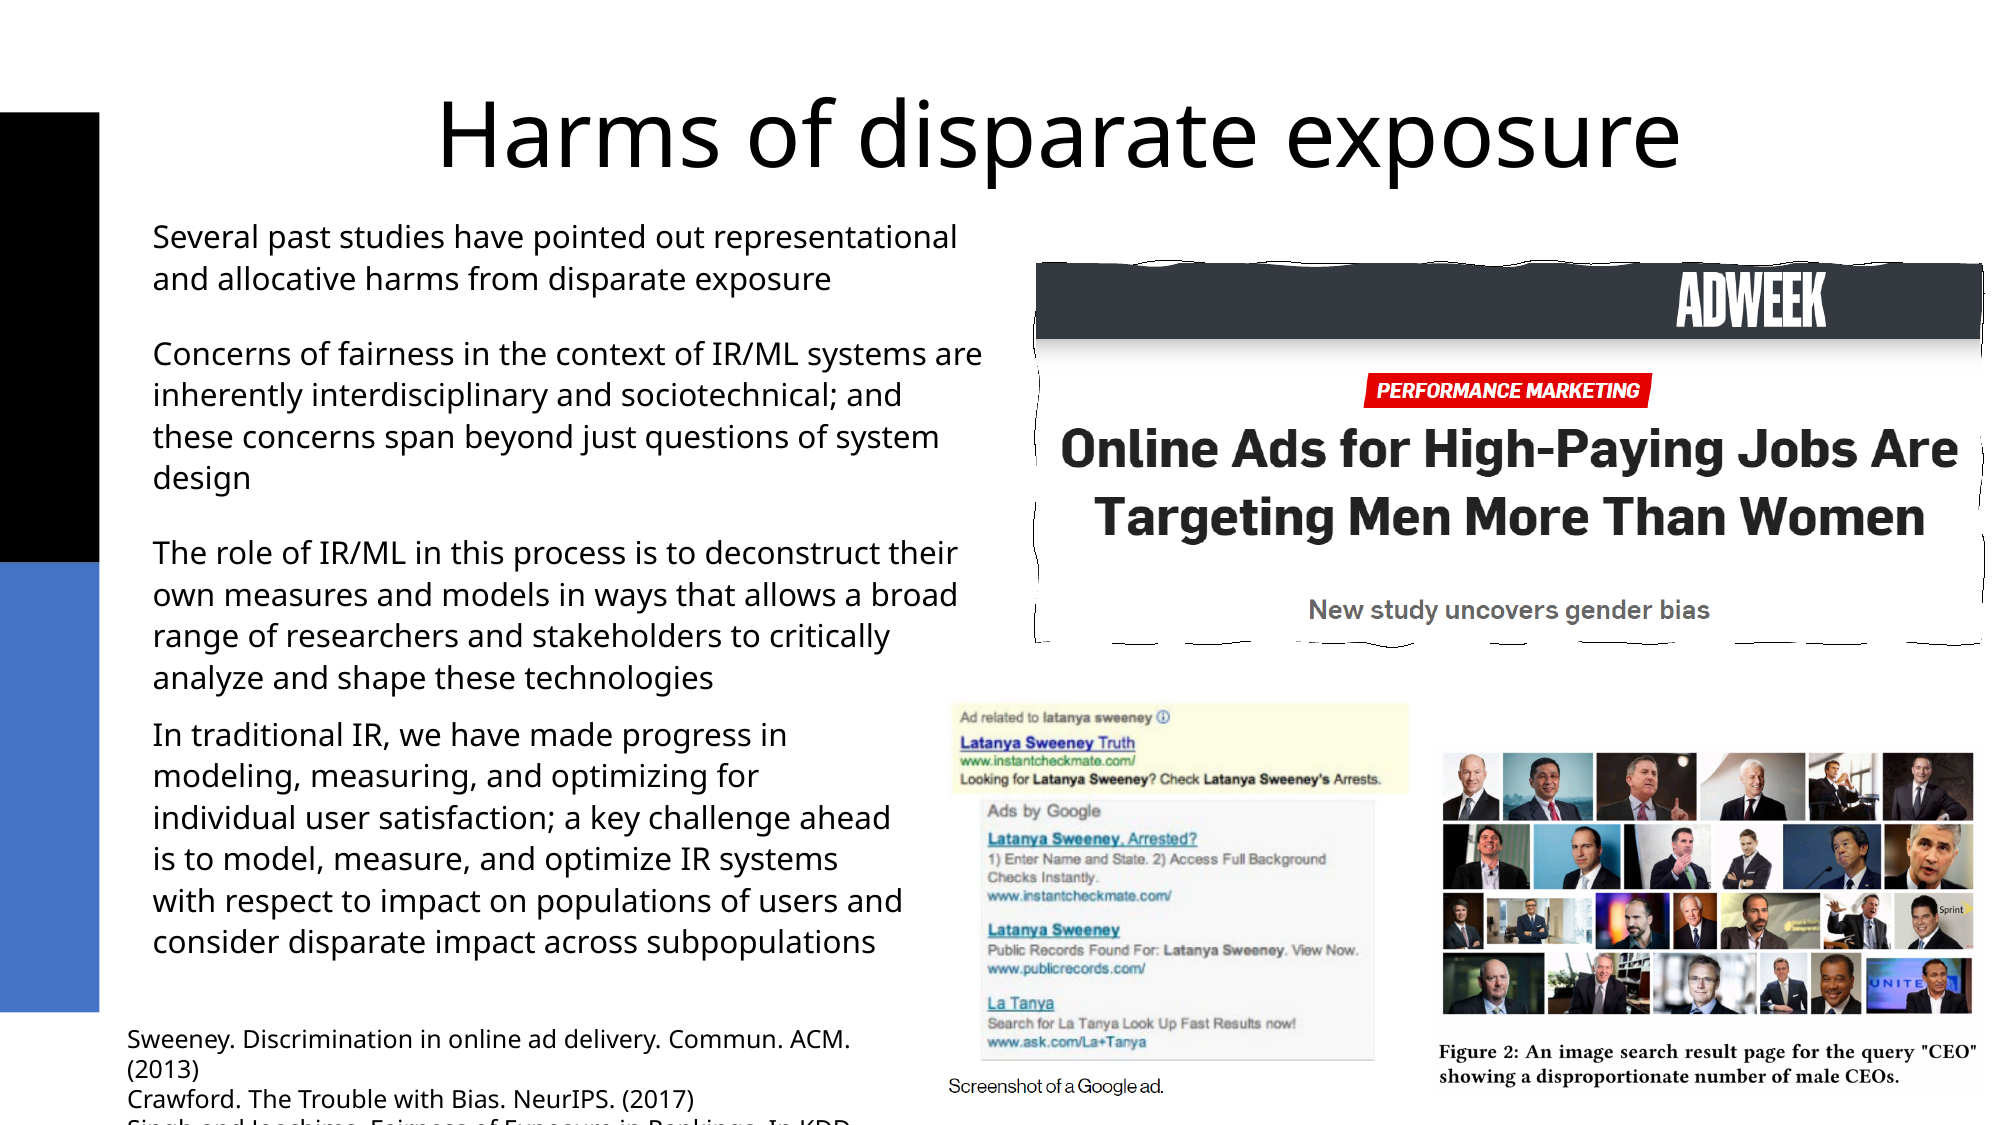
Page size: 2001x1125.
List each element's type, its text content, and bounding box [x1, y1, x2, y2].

picture [1036, 263, 1982, 643]
picture [940, 694, 1421, 1110]
list Several past studies have pointed out representational and allocative harms from disparate exposure Concerns of fairness in the context of IR/ML systems are inherently interdisciplinary and sociotechnical; and these concerns span beyond just questions of system design The role of IR/ML in this process is to deconstruct their own measures and models in ways that allows a broad range of researchers and stakeholders to critically analyze and shape these technologies [137, 205, 1007, 706]
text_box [0, 112, 100, 1013]
picture [1432, 744, 1982, 1092]
title Harms of disparate exposure [137, 56, 1982, 219]
text_box In traditional IR, we have made progress in modeling, measuring, and optimizing for individual user satisfaction; a key challenge ahead is to model, measure, and optimize IR systems with respect to impact on populations of users and consider disparate impact across subpopulations [137, 703, 921, 985]
text_box Sweeney. Discrimination in online ad delivery. Commun. ACM. (2013) Crawford. The Trouble with Bias. NeurIPS. (2017) Singh and Joachims. Fairness of Exposure in Rankings. In KDD, ACM. (2018) [112, 1016, 940, 1125]
